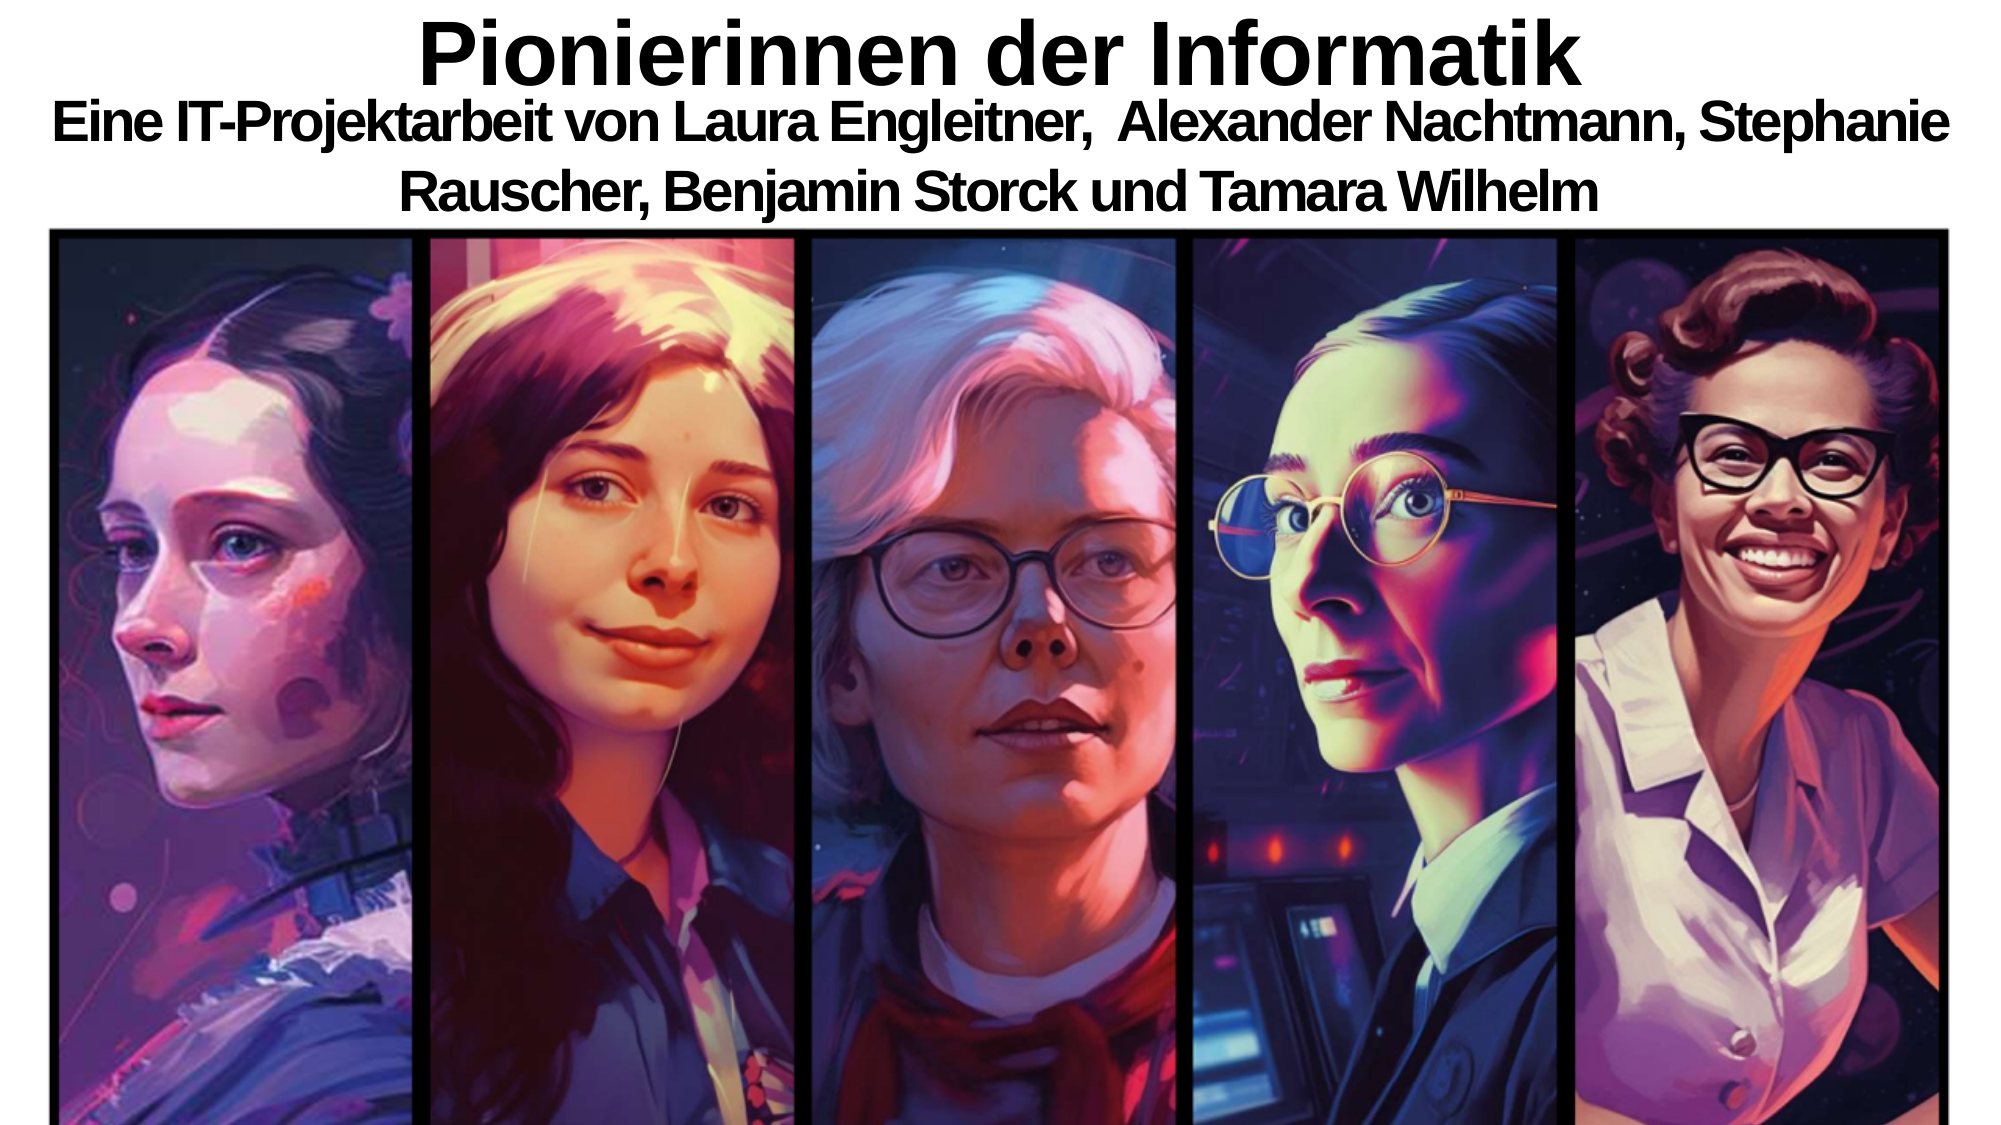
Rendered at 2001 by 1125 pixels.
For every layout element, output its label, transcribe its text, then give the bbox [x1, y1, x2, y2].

picture [0, 183, 2000, 1125]
list Eine IT-Projektarbeit von Laura Engleitner, Alexander Nachtmann, Stephanie Rauscher, Benjamin Storck und Tamara Wilhelm [0, 82, 2000, 183]
title Pionierinnen der Informatik [0, 0, 2000, 82]
